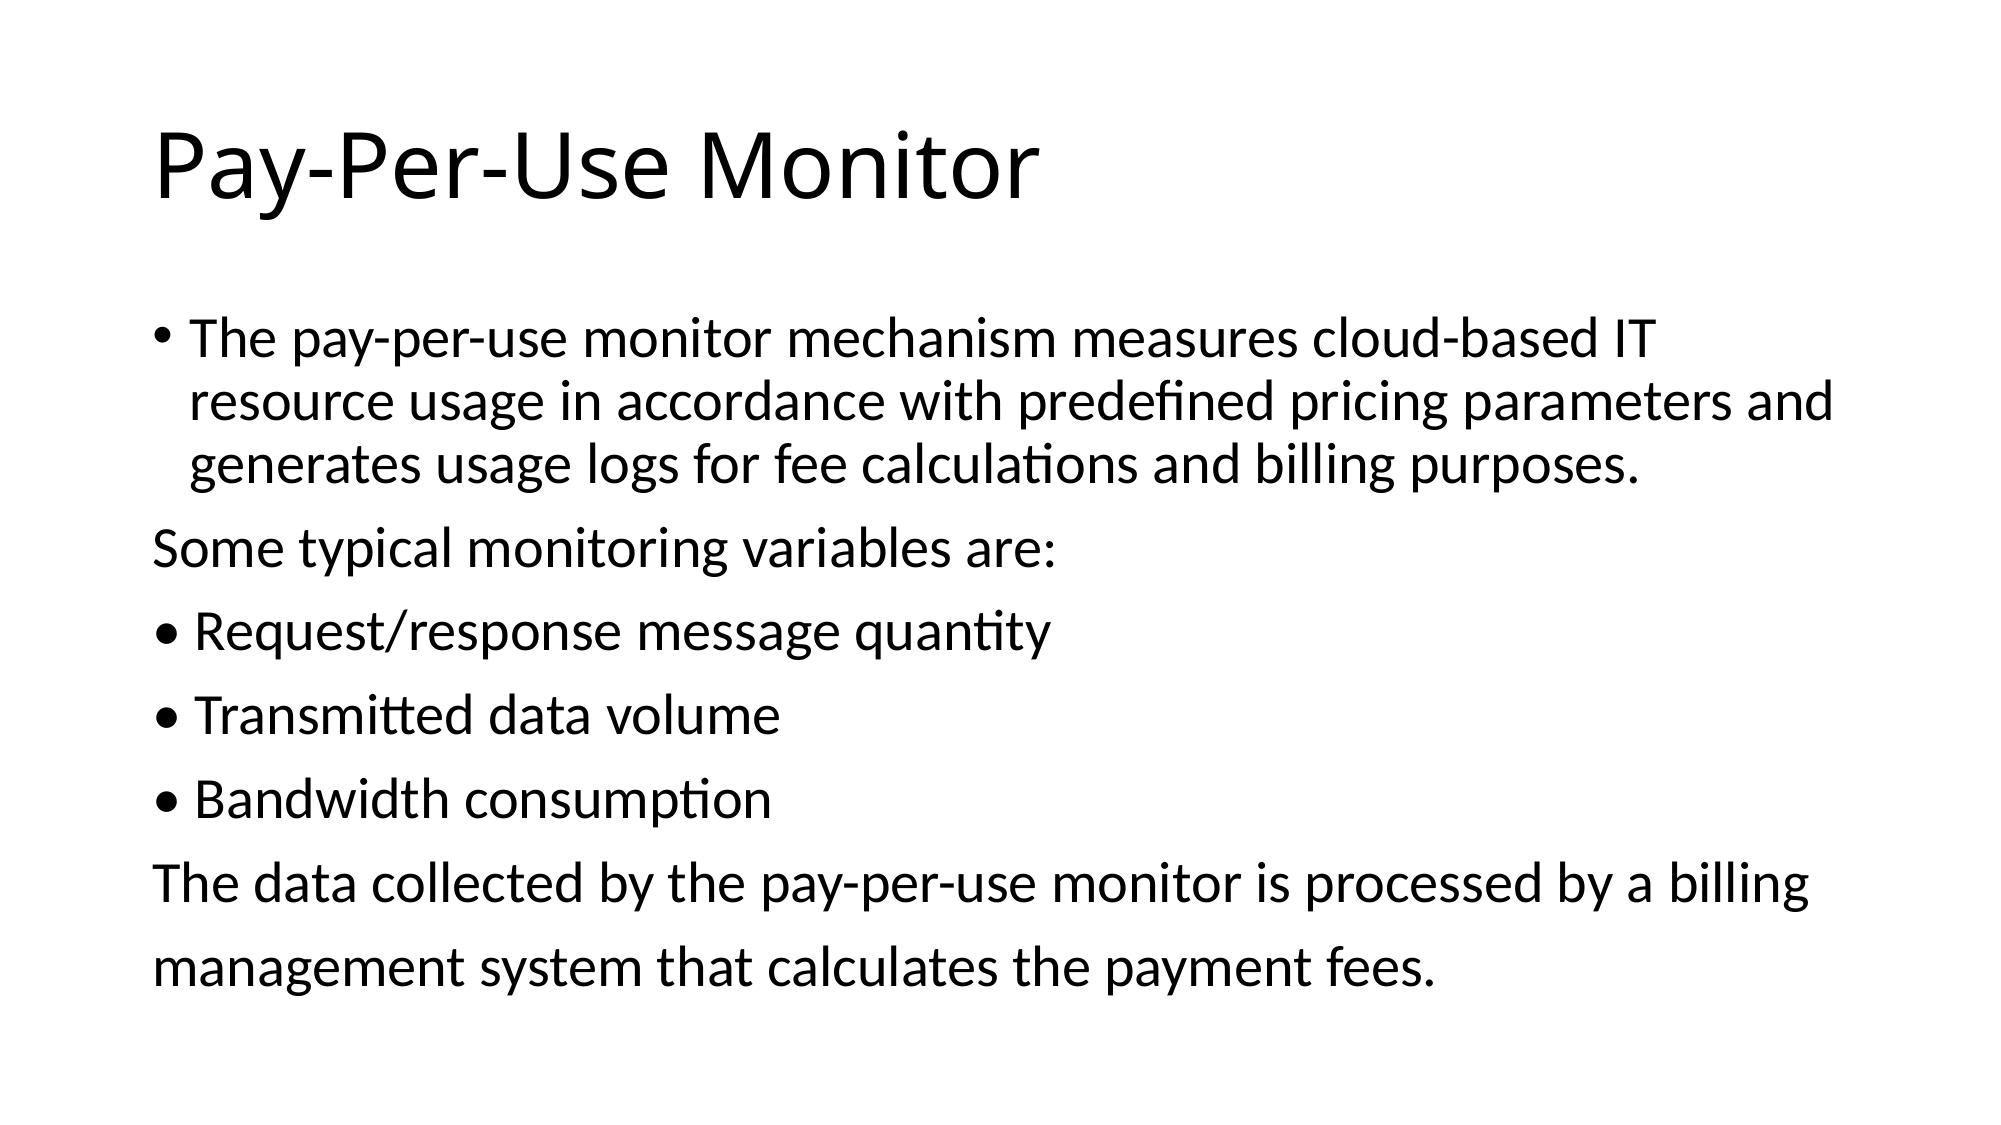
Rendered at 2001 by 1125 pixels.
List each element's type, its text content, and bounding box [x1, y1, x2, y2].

title Pay-Per-Use Monitor [137, 59, 1863, 278]
list The pay-per-use monitor mechanism measures cloud-based IT resource usage in accordance with predefined pricing parameters and generates usage logs for fee calculations and billing purposes. Some typical monitoring variables are: • Request/response message quantity • Transmitted data volume • Bandwidth consumption The data collected by the pay-per-use monitor is processed by a billing management system that calculates the payment fees. [137, 299, 1863, 1014]
